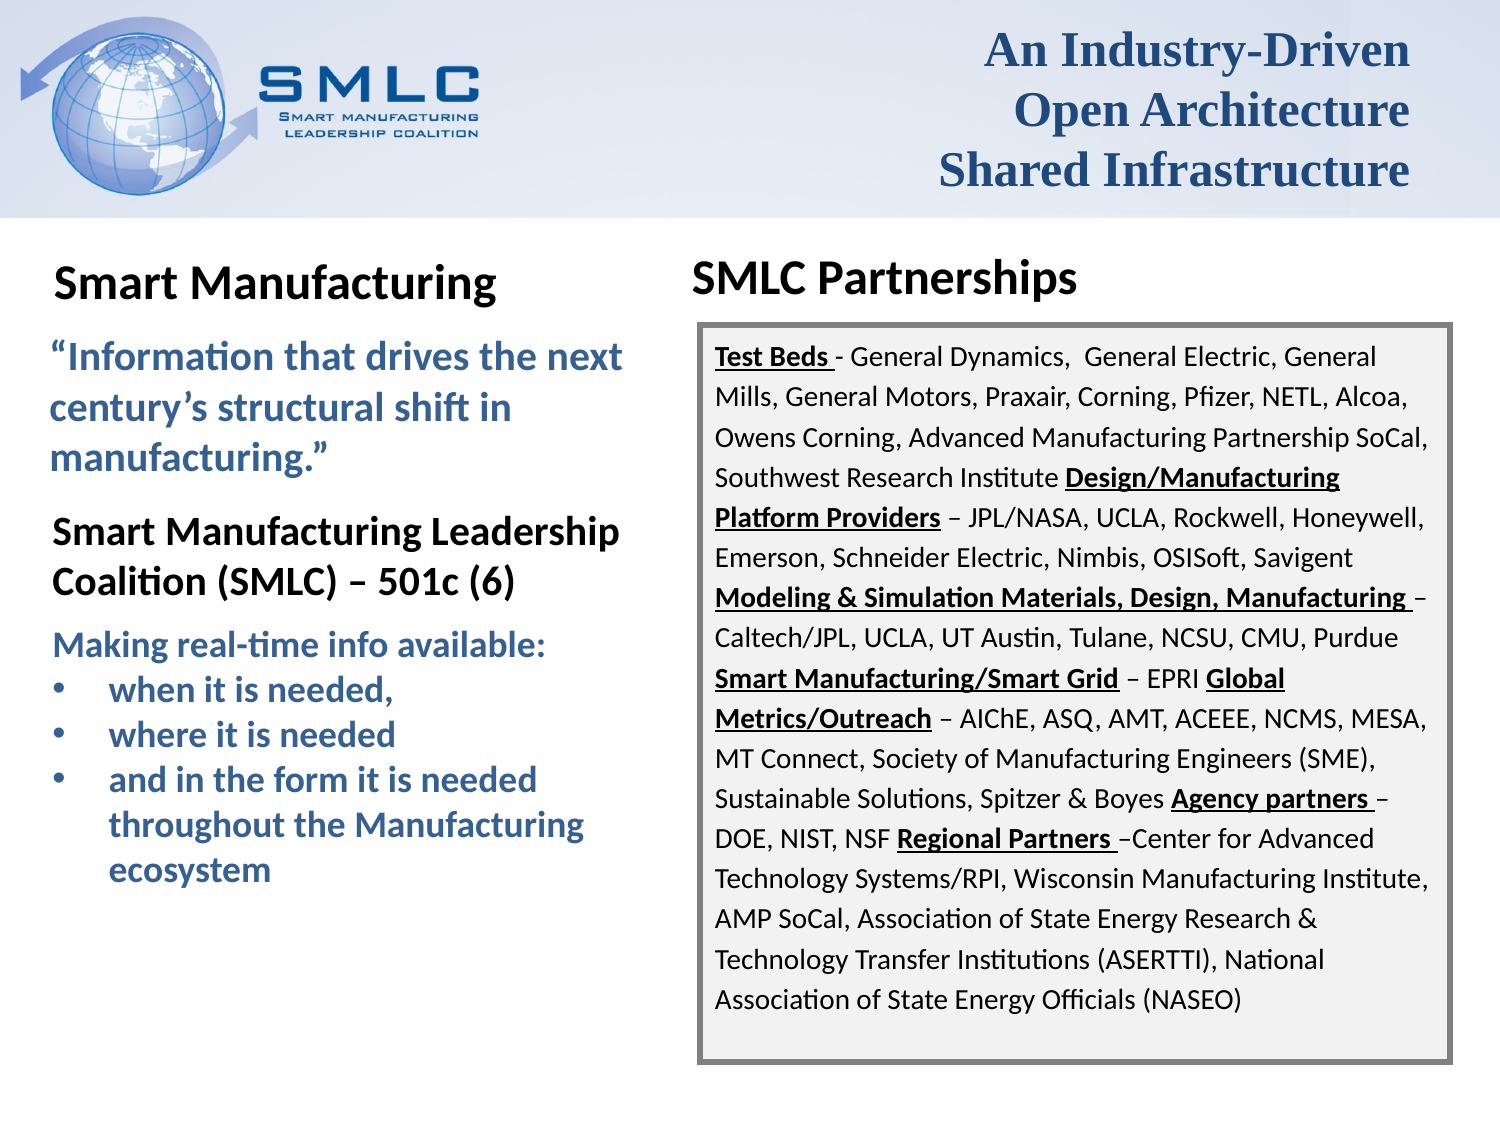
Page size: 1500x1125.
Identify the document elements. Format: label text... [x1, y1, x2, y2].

picture [0, 0, 1500, 218]
list Smart Manufacturing [39, 226, 702, 318]
text_box Test Beds - General Dynamics, General Electric, General Mills, General Motors, Praxair, Corning, Pfizer, NETL, Alcoa, Owens Corning, Advanced Manufacturing Partnership SoCal, Southwest Research Institute Design/Manufacturing Platform Providers – JPL/NASA, UCLA, Rockwell, Honeywell, Emerson, Schneider Electric, Nimbis, OSISoft, Savigent Modeling & Simulation Materials, Design, Manufacturing – Caltech/JPL, UCLA, UT Austin, Tulane, NCSU, CMU, Purdue Smart Manufacturing/Smart Grid – EPRI Global Metrics/Outreach – AIChE, ASQ, AMT, ACEEE, NCMS, MESA, MT Connect, Society of Manufacturing Engineers (SME), Sustainable Solutions, Spitzer & Boyes Agency partners – DOE, NIST, NSF Regional Partners –Center for Advanced Technology Systems/RPI, Wisconsin Manufacturing Institute, AMP SoCal, Association of State Energy Research & Technology Transfer Institutions (ASERTTI), National Association of State Energy Officials (NASEO) [699, 324, 1450, 1063]
list SMLC Partnerships [702, 237, 1450, 313]
list “Information that drives the next century’s structural shift in manufacturing.” [24, 321, 750, 750]
text_box Making real-time info available: when it is needed, where it is needed and in the form it is needed throughout the Manufacturing ecosystem [37, 612, 625, 898]
text_box Smart Manufacturing Leadership Coalition (SMLC) – 501c (6) [37, 496, 699, 612]
